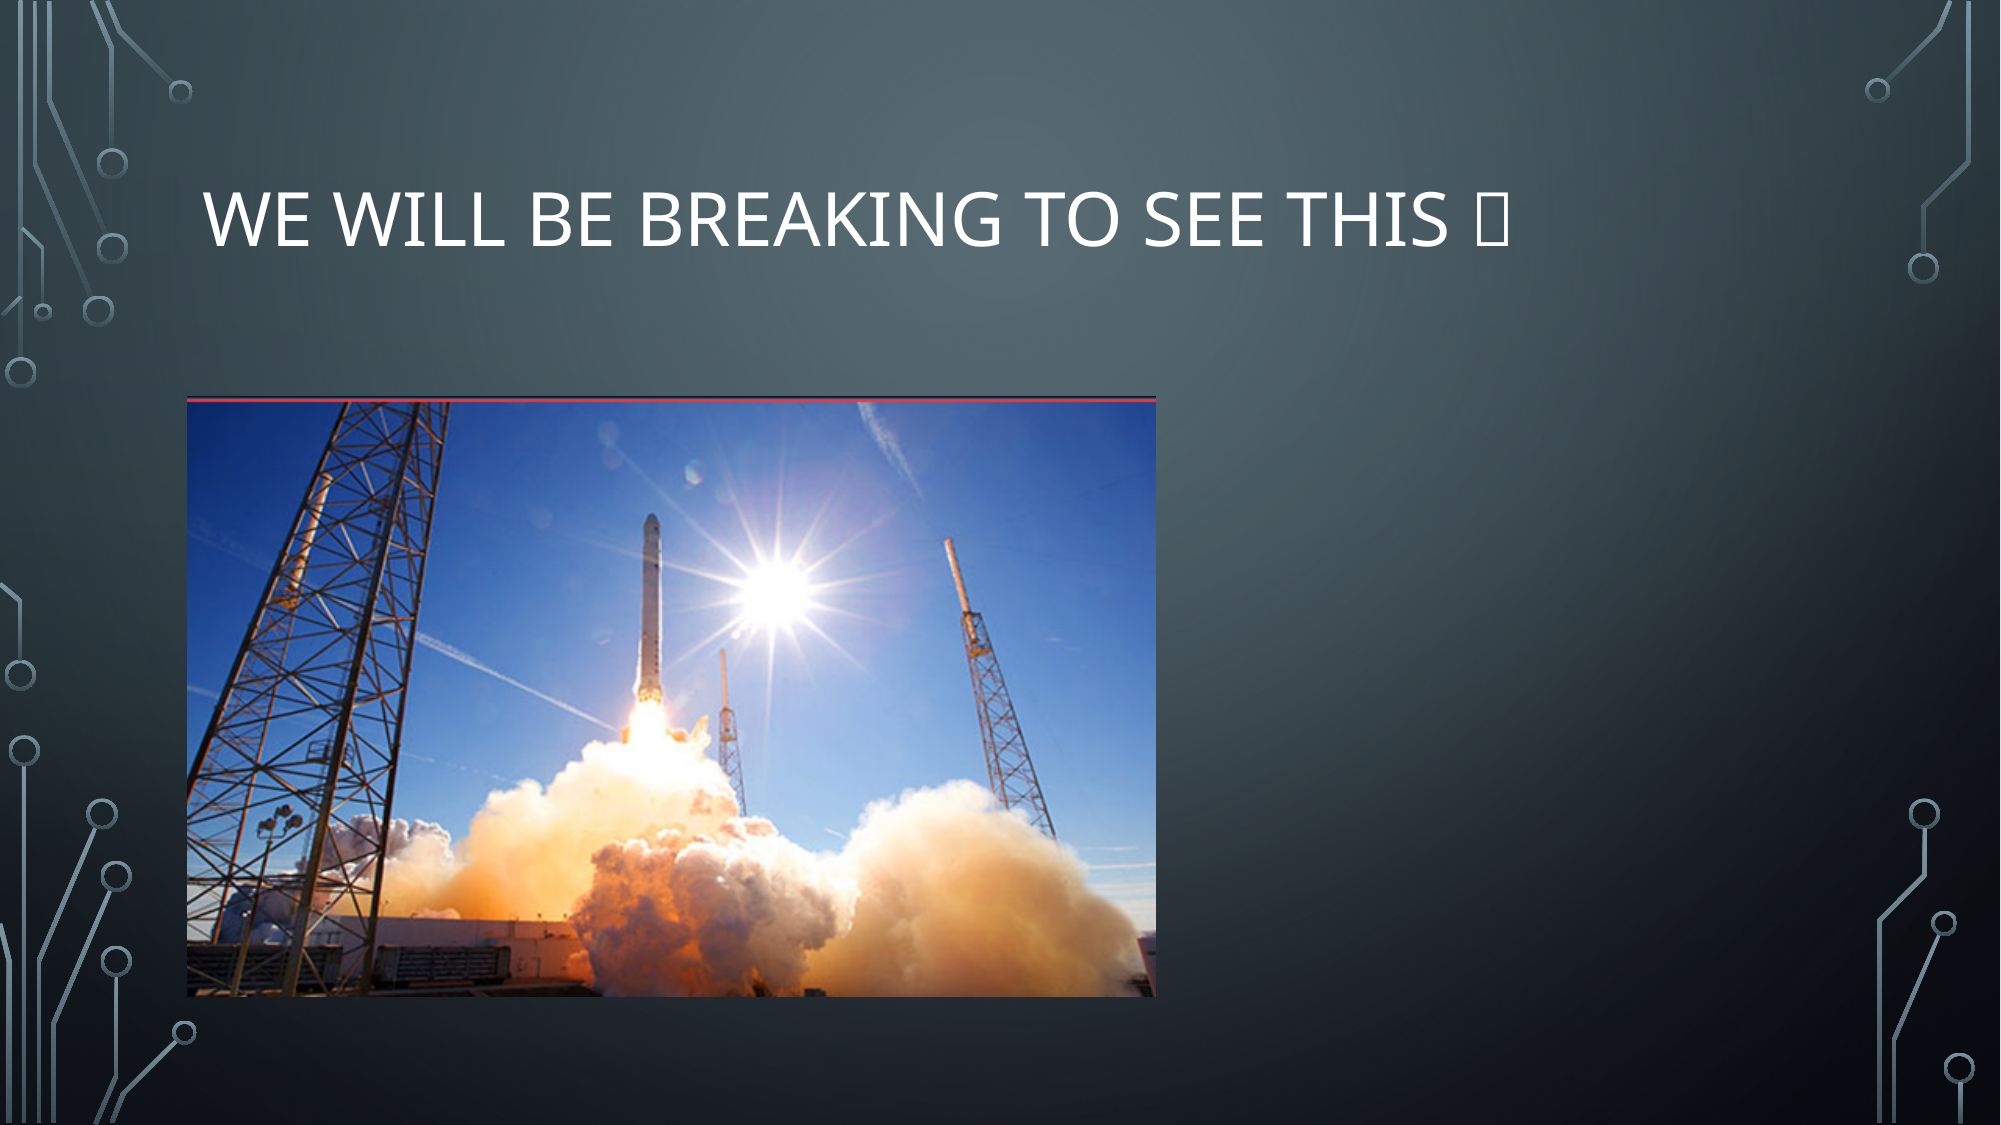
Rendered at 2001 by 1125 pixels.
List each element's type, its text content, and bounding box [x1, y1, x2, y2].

picture [186, 396, 1157, 997]
title We will be breaking to see this  [187, 101, 1813, 344]
